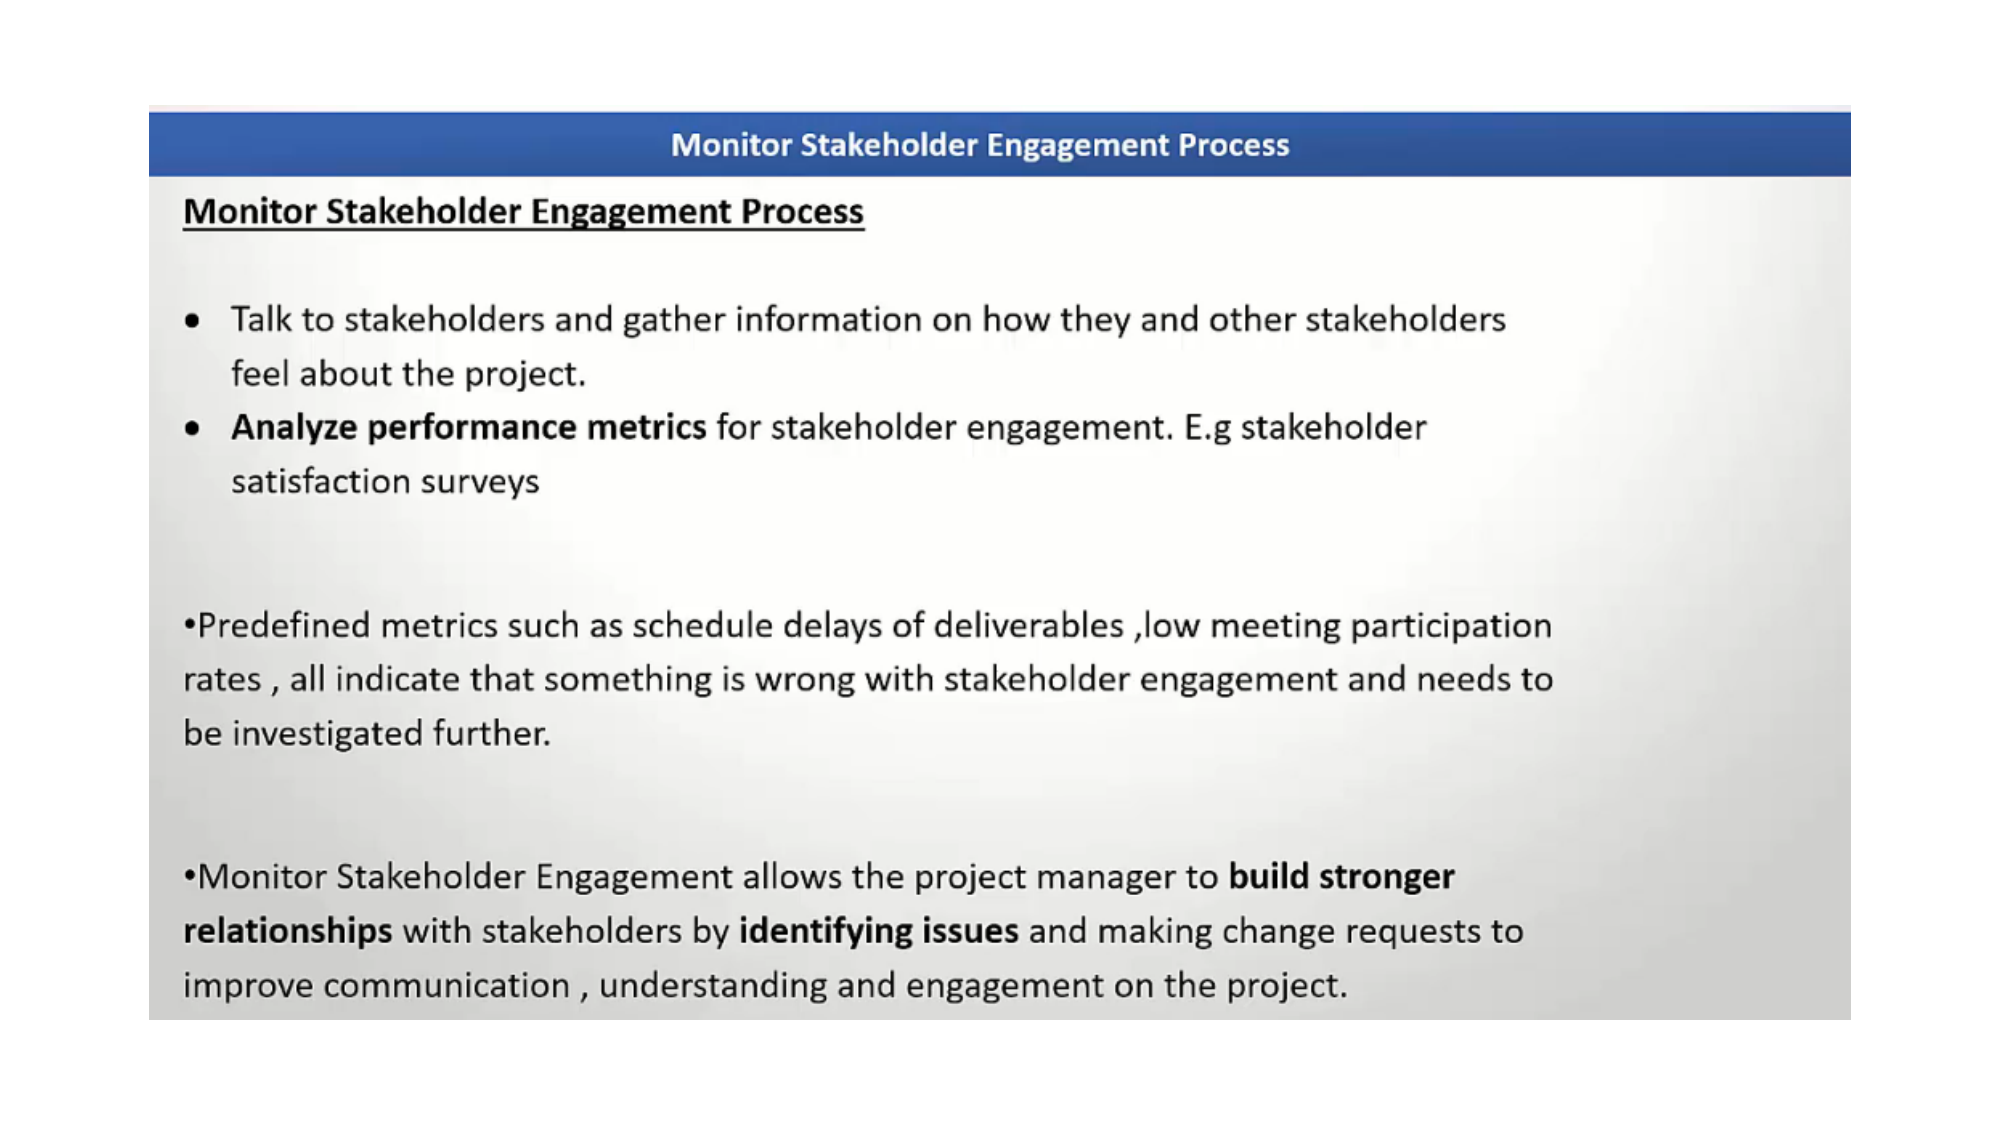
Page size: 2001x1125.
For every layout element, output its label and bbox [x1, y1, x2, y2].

list [149, 104, 1851, 1020]
